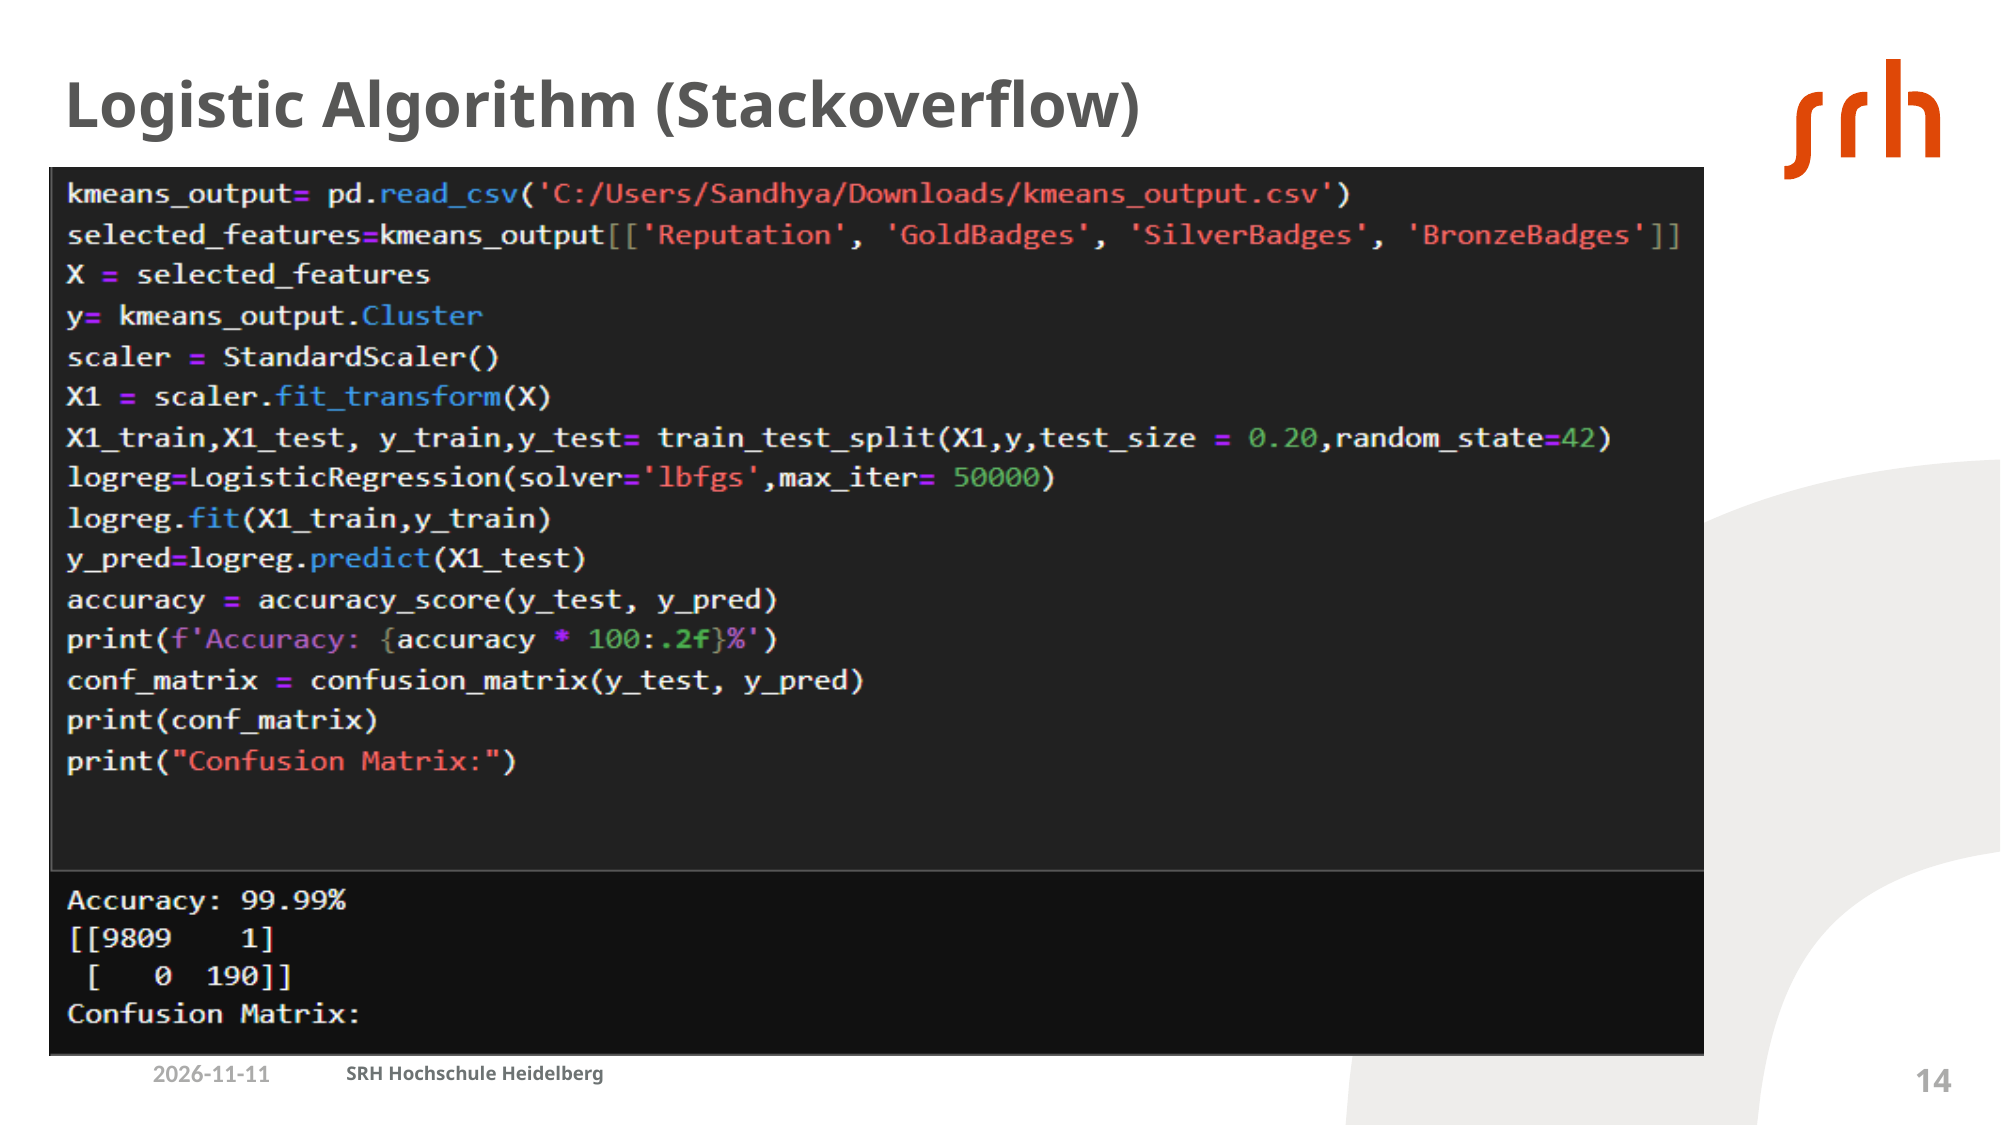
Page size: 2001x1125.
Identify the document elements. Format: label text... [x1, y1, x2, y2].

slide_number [138, 1056, 346, 1103]
slide_number 14 [1516, 1051, 1967, 1112]
title Logistic Algorithm (Stackoverflow) [49, 48, 1887, 231]
footer SRH Hochschule Heidelberg [346, 1056, 1412, 1103]
picture [49, 167, 1704, 1056]
